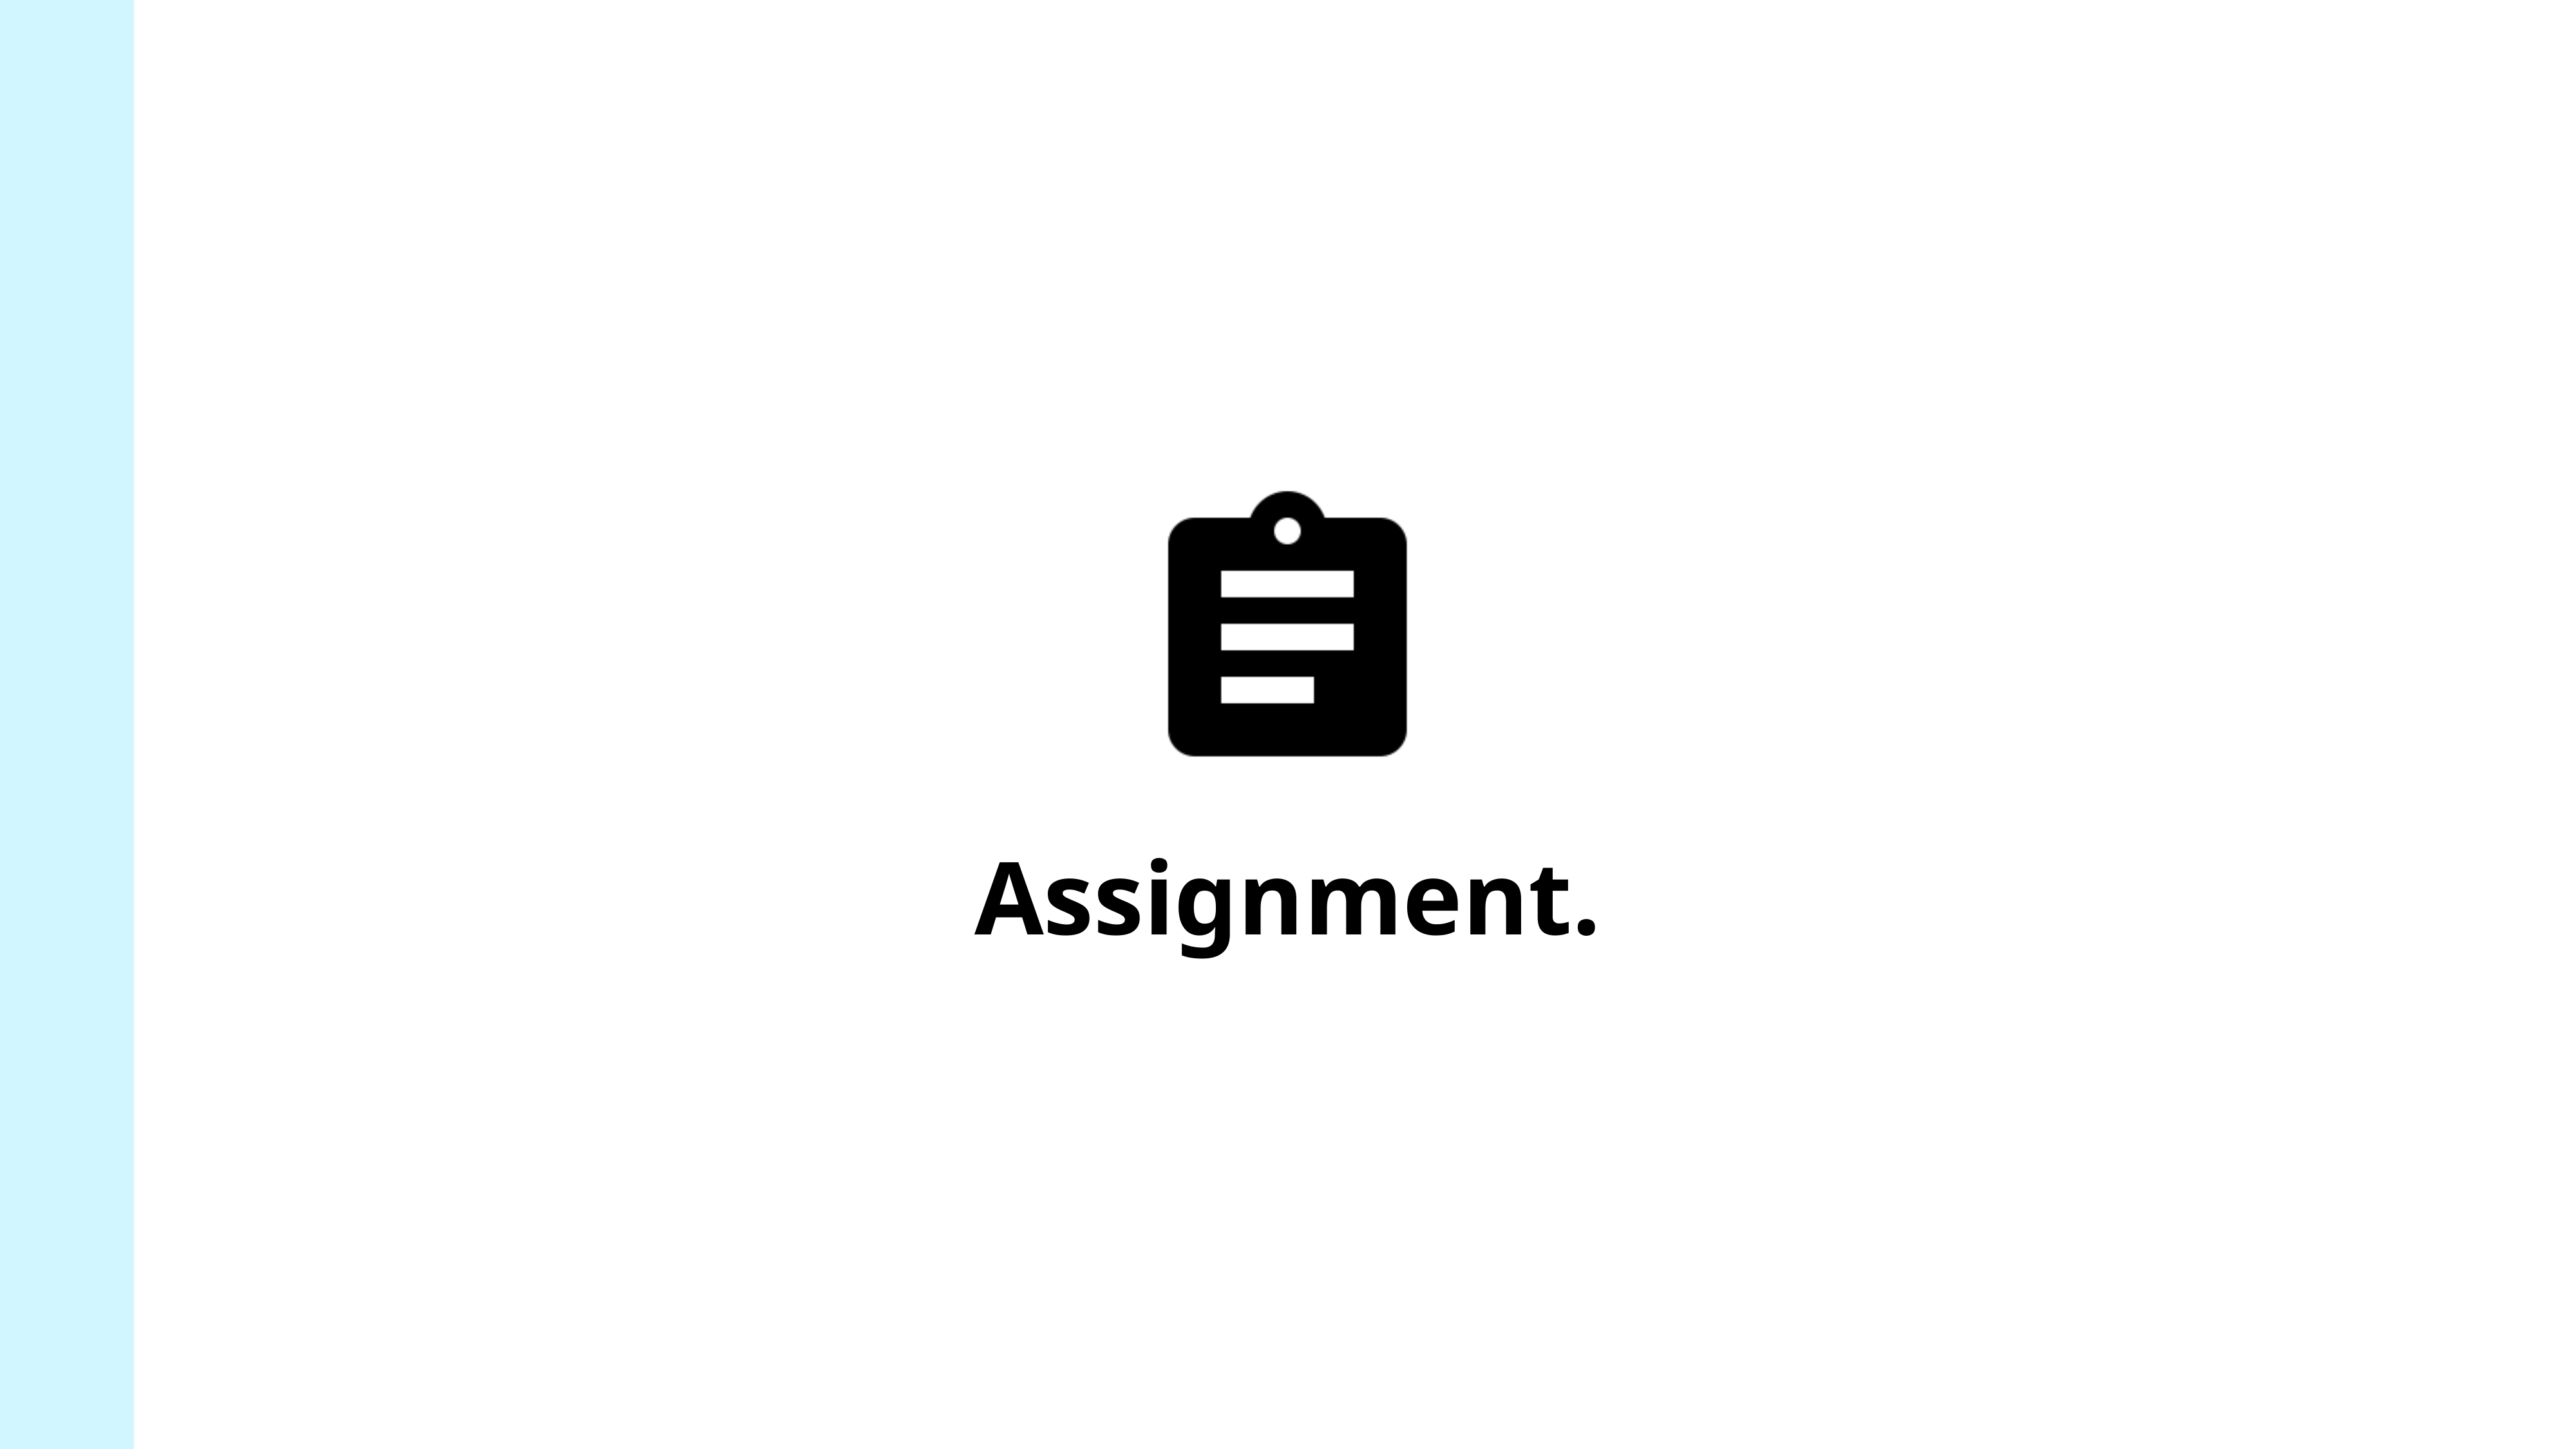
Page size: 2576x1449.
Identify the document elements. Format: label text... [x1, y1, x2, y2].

picture [1129, 478, 1447, 797]
text_box Assignment. [956, 819, 1620, 970]
text_box [0, 0, 135, 1449]
